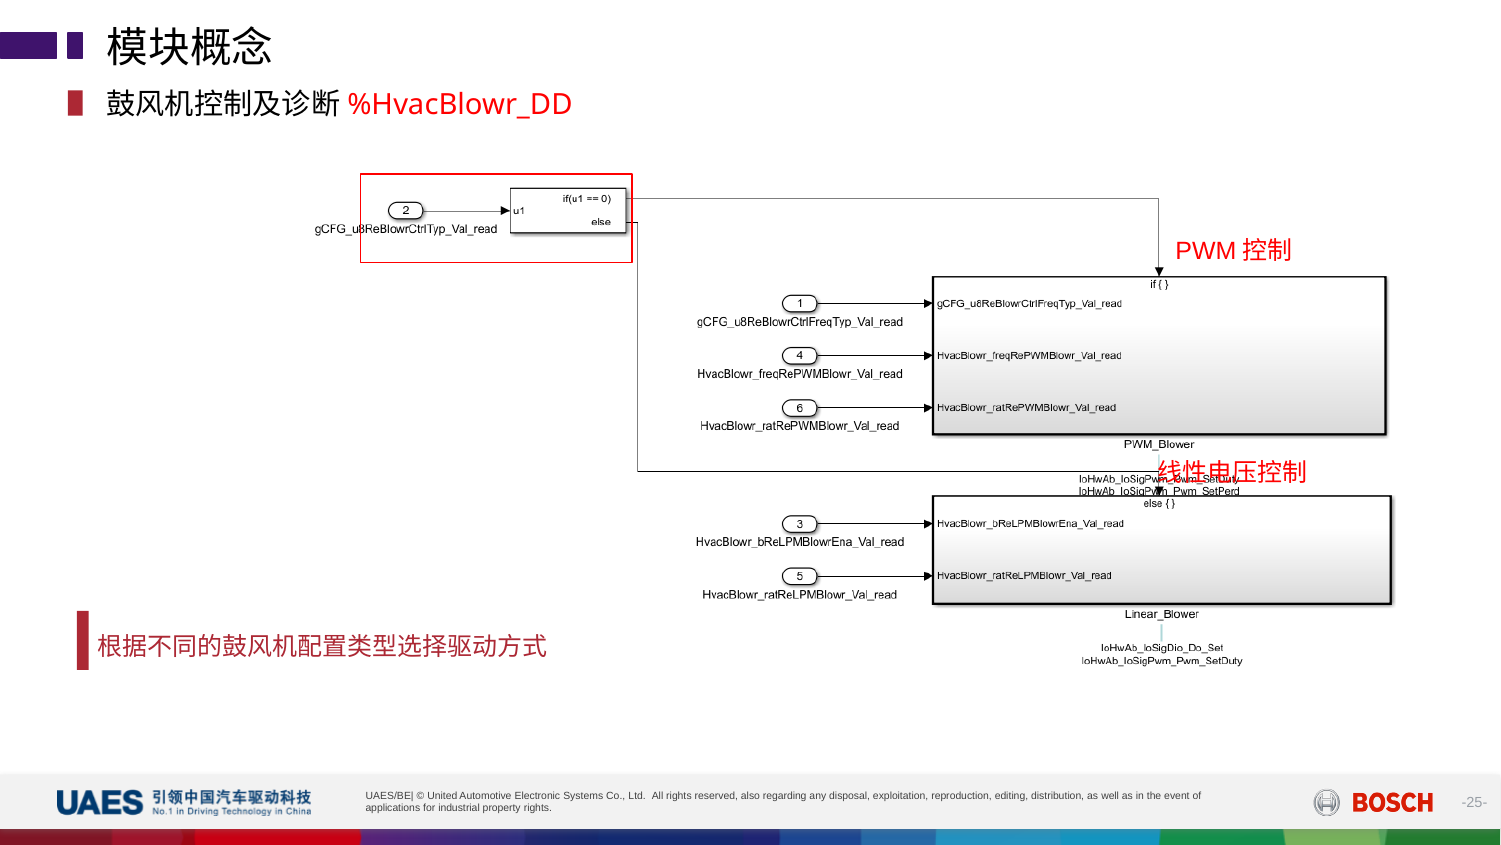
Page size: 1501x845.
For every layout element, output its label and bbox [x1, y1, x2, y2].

picture [0, 829, 1501, 845]
text_box [0, 20, 544, 72]
text_box [76, 610, 833, 671]
picture [295, 173, 1438, 677]
picture [57, 789, 311, 816]
text_box [67, 85, 692, 167]
